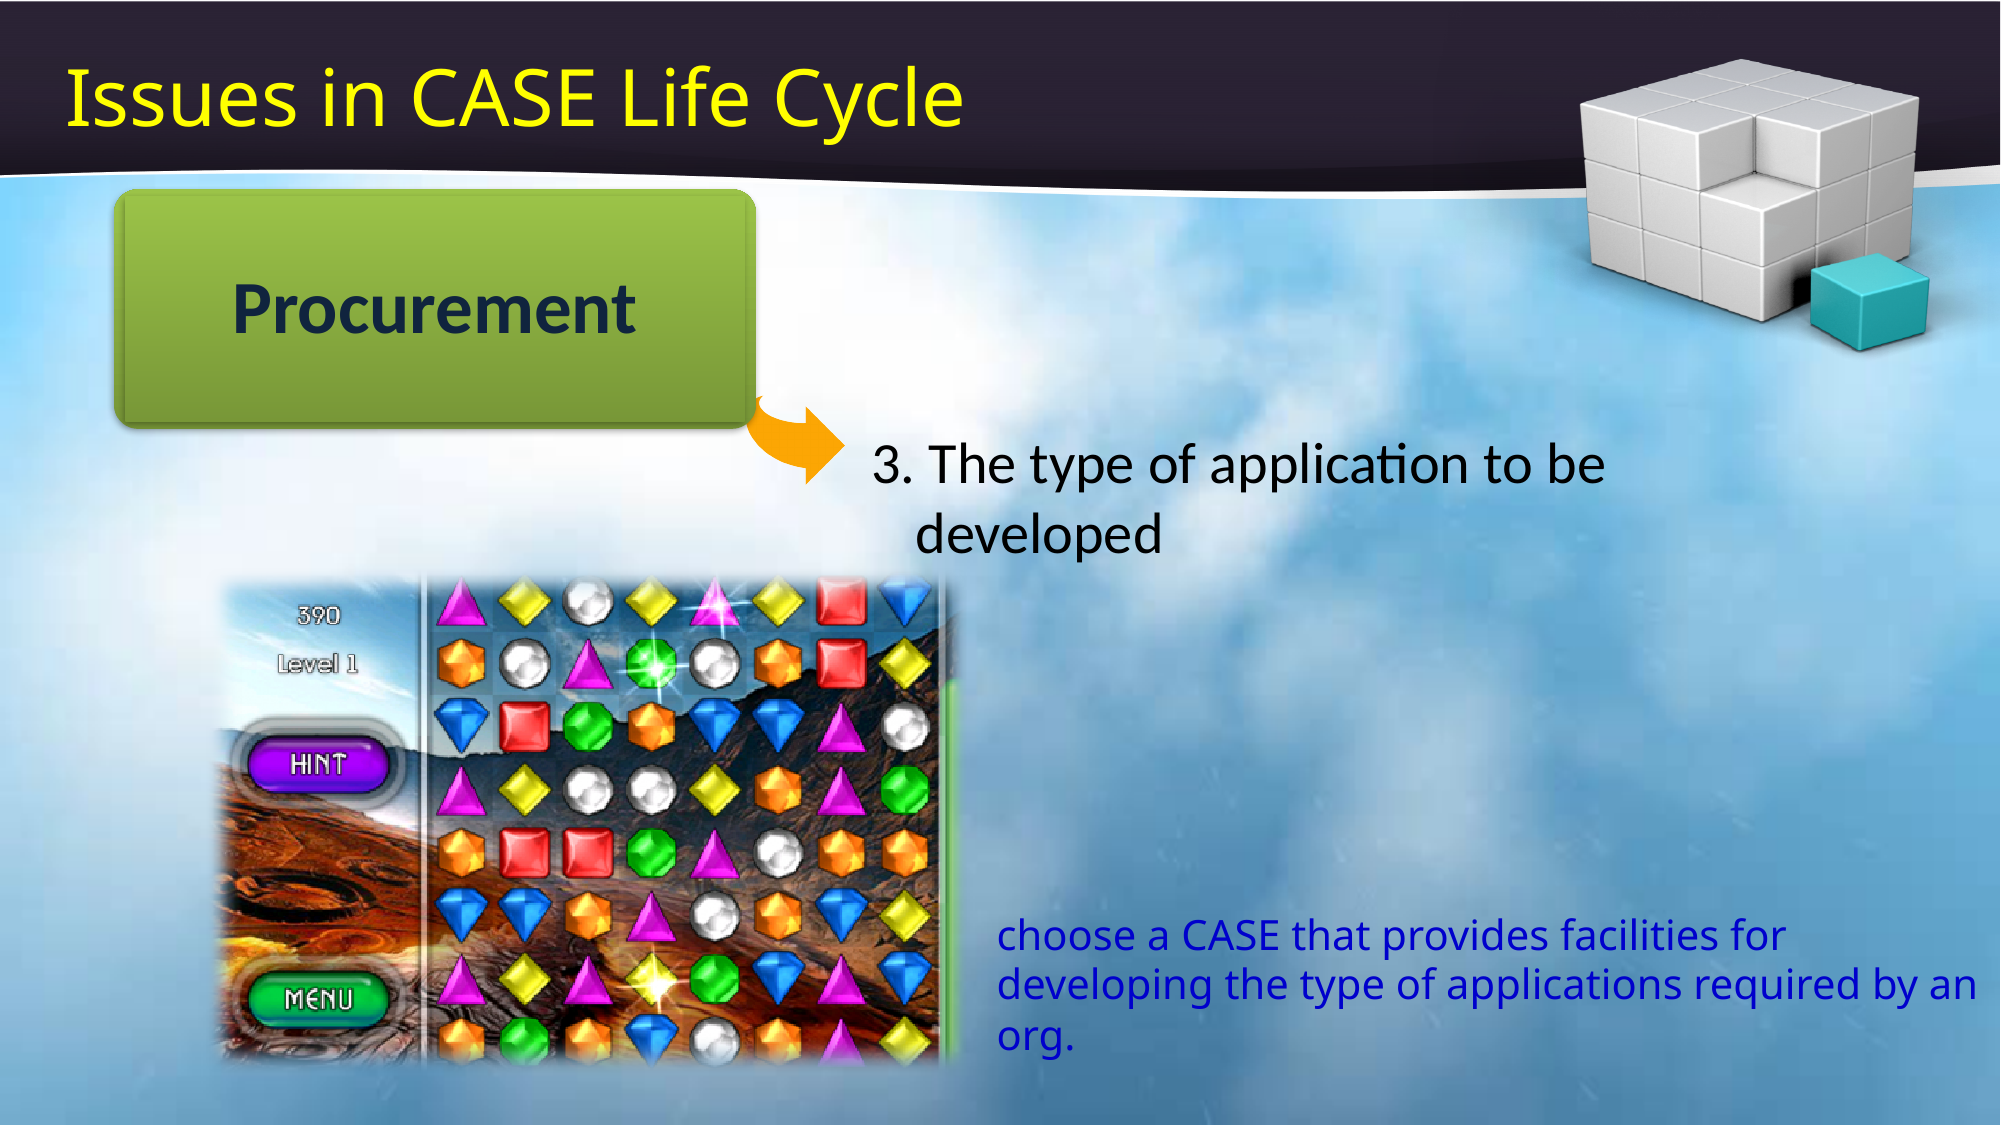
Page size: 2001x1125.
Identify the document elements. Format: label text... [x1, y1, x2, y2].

picture [0, 0, 2001, 1125]
title Issues in CASE Life Cycle [50, 0, 1584, 190]
text_box choose a CASE that provides facilities for developing the type of applications required by an org. [981, 901, 2000, 1066]
text_box 3. The type of application to be developed [856, 418, 1827, 573]
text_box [113, 189, 757, 430]
